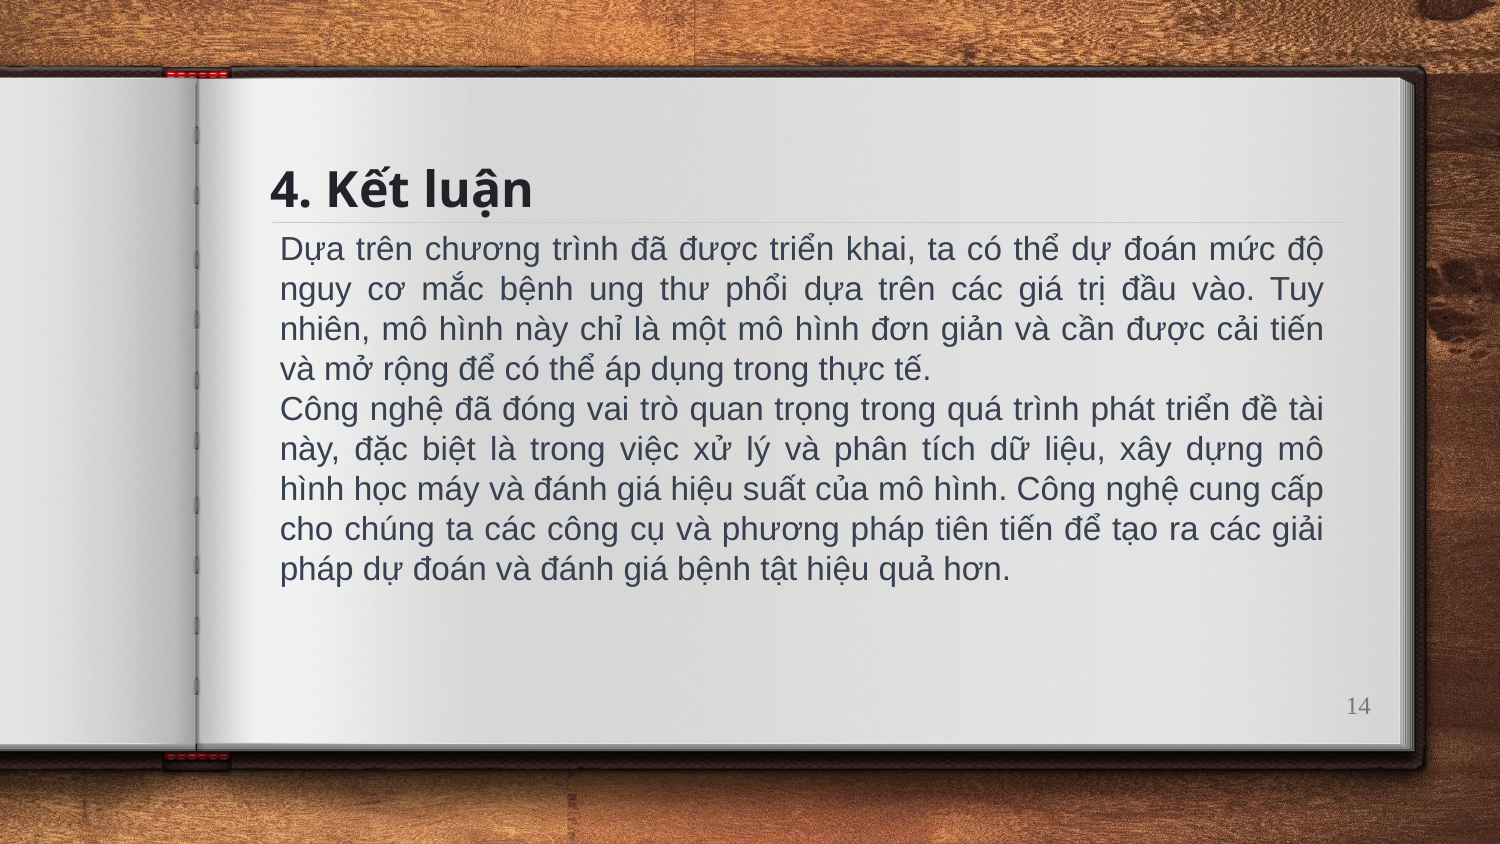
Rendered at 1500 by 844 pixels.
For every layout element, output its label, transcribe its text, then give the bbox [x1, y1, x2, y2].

title 4. Kết luận [255, 117, 1341, 233]
text_box Dựa trên chương trình đã được triển khai, ta có thể dự đoán mức độ nguy cơ mắc bệnh ung thư phổi dựa trên các giá trị đầu vào. Tuy nhiên, mô hình này chỉ là một mô hình đơn giản và cần được cải tiến và mở rộng để có thể áp dụng trong thực tế. Công nghệ đã đóng vai trò quan trọng trong quá trình phát triển đề tài này, đặc biệt là trong việc xử lý và phân tích dữ liệu, xây dựng mô hình học máy và đánh giá hiệu suất của mô hình. Công nghệ cung cấp cho chúng ta các công cụ và phương pháp tiên tiến để tạo ra các giải pháp dự đoán và đánh giá bệnh tật hiệu quả hơn. [265, 220, 1341, 595]
picture [0, 0, 1500, 844]
slide_number 14 [1295, 672, 1386, 737]
